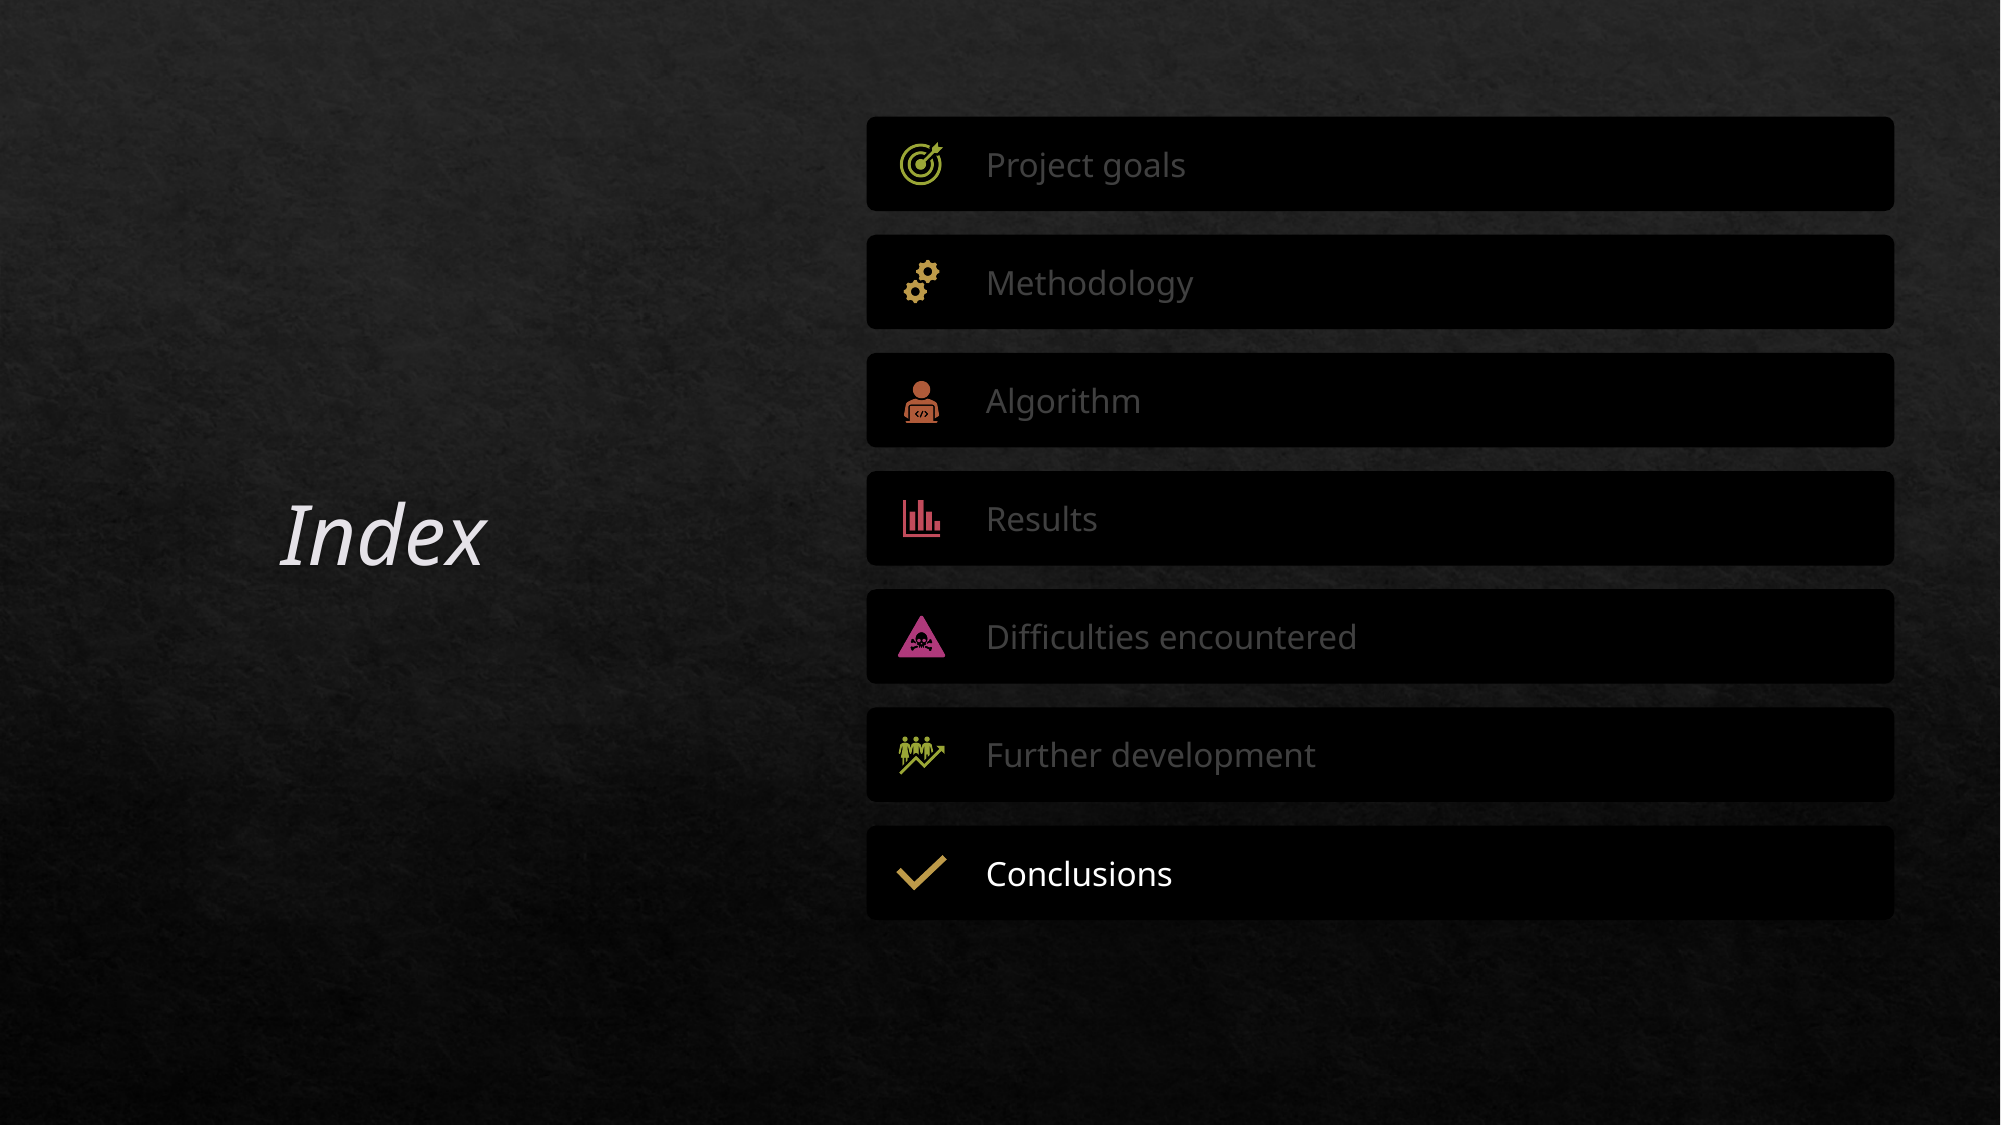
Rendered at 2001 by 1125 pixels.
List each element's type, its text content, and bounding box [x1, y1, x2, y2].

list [866, 116, 1895, 921]
title Index [103, 99, 664, 966]
